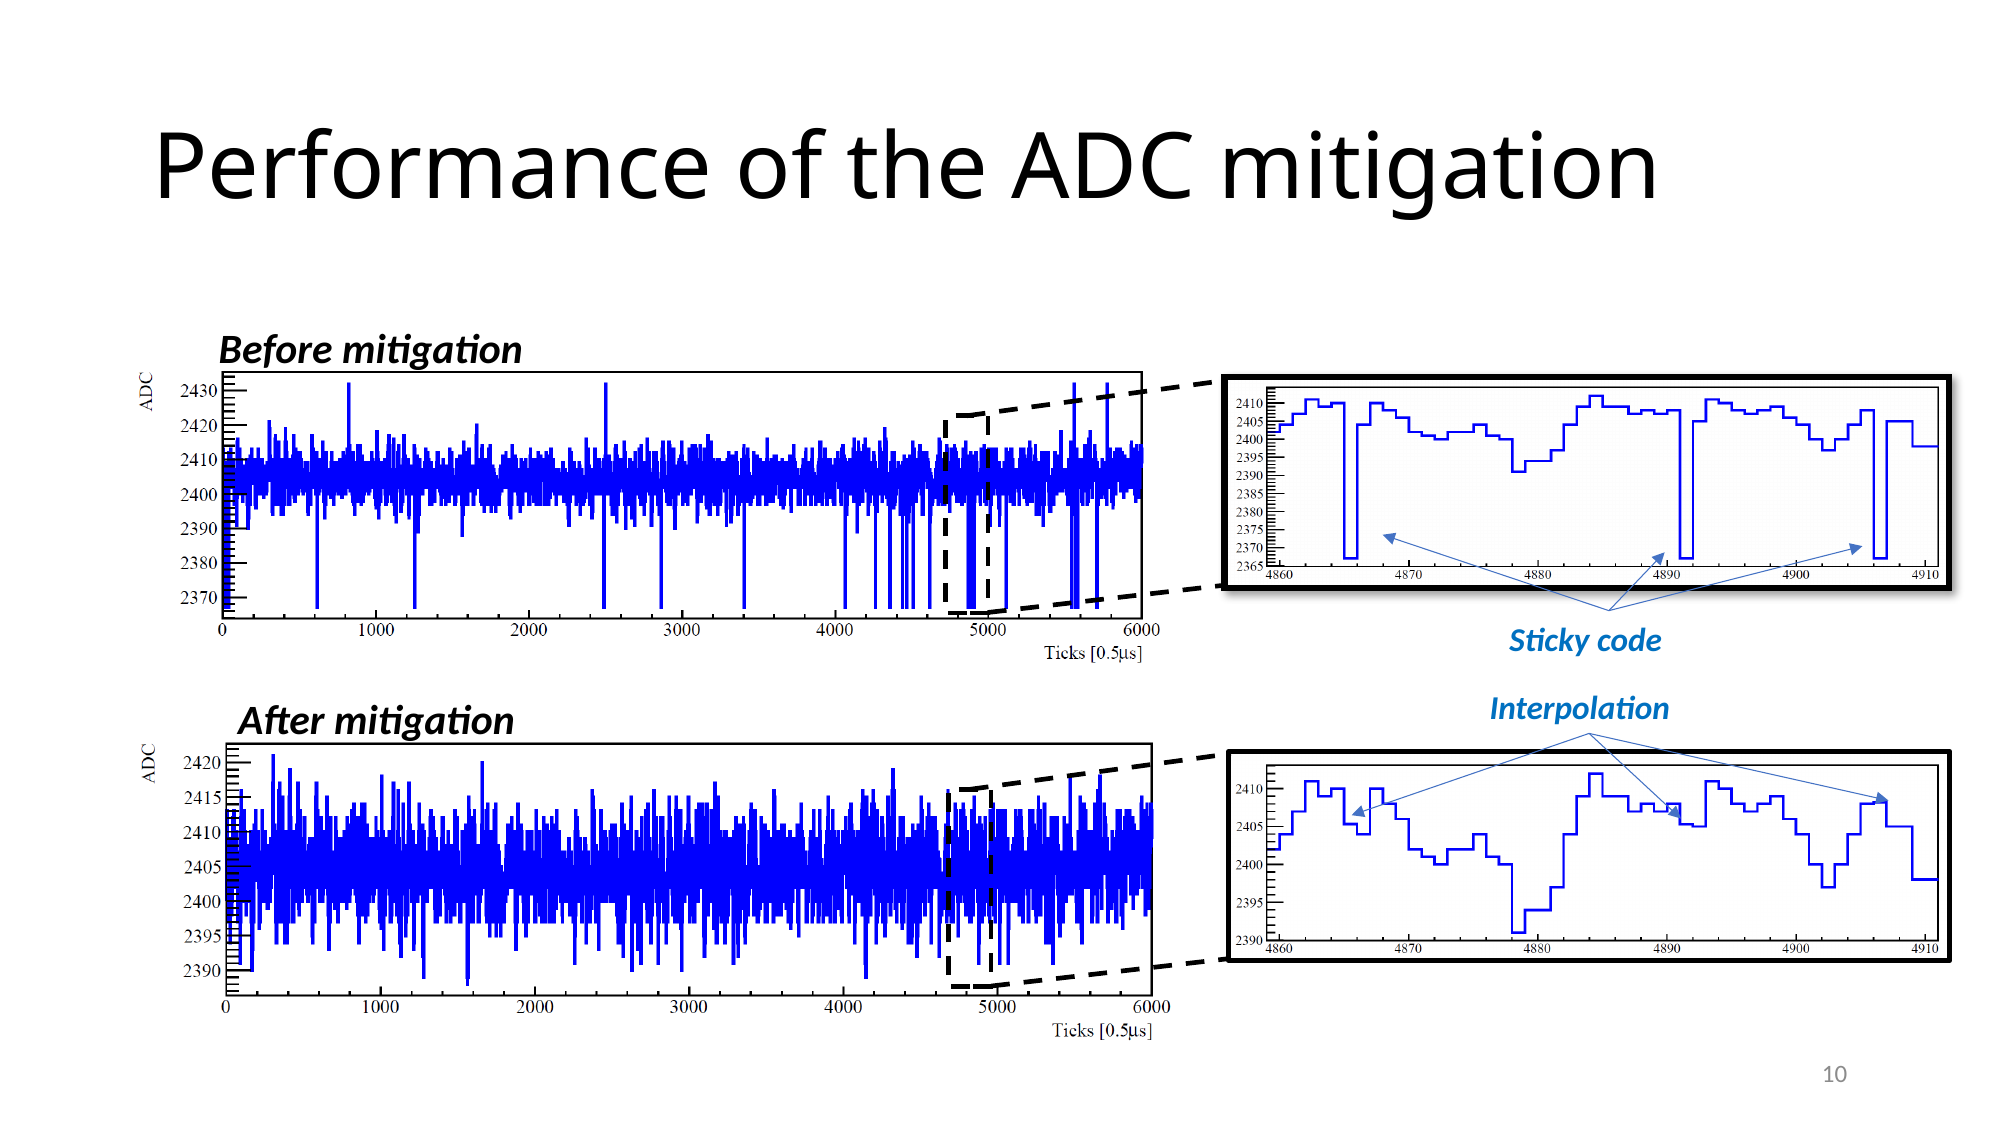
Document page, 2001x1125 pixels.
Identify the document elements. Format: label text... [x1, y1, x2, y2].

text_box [1382, 534, 1609, 611]
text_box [1608, 546, 1863, 611]
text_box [991, 958, 1231, 986]
text_box Interpolation [1474, 678, 1704, 734]
picture [1227, 380, 1946, 585]
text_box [966, 379, 1228, 416]
title Performance of the ADC mitigation [137, 59, 1863, 278]
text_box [1589, 801, 1681, 819]
slide_number 10 [1412, 1042, 1863, 1103]
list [137, 353, 1163, 667]
text_box Sticky code [1494, 611, 1724, 666]
picture [1230, 753, 1948, 959]
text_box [969, 753, 1231, 790]
picture [137, 731, 1176, 1043]
text_box After mitigation [223, 685, 566, 731]
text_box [988, 584, 1228, 613]
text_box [1589, 734, 1889, 801]
text_box Before mitigation [203, 314, 547, 353]
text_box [1351, 734, 1589, 816]
